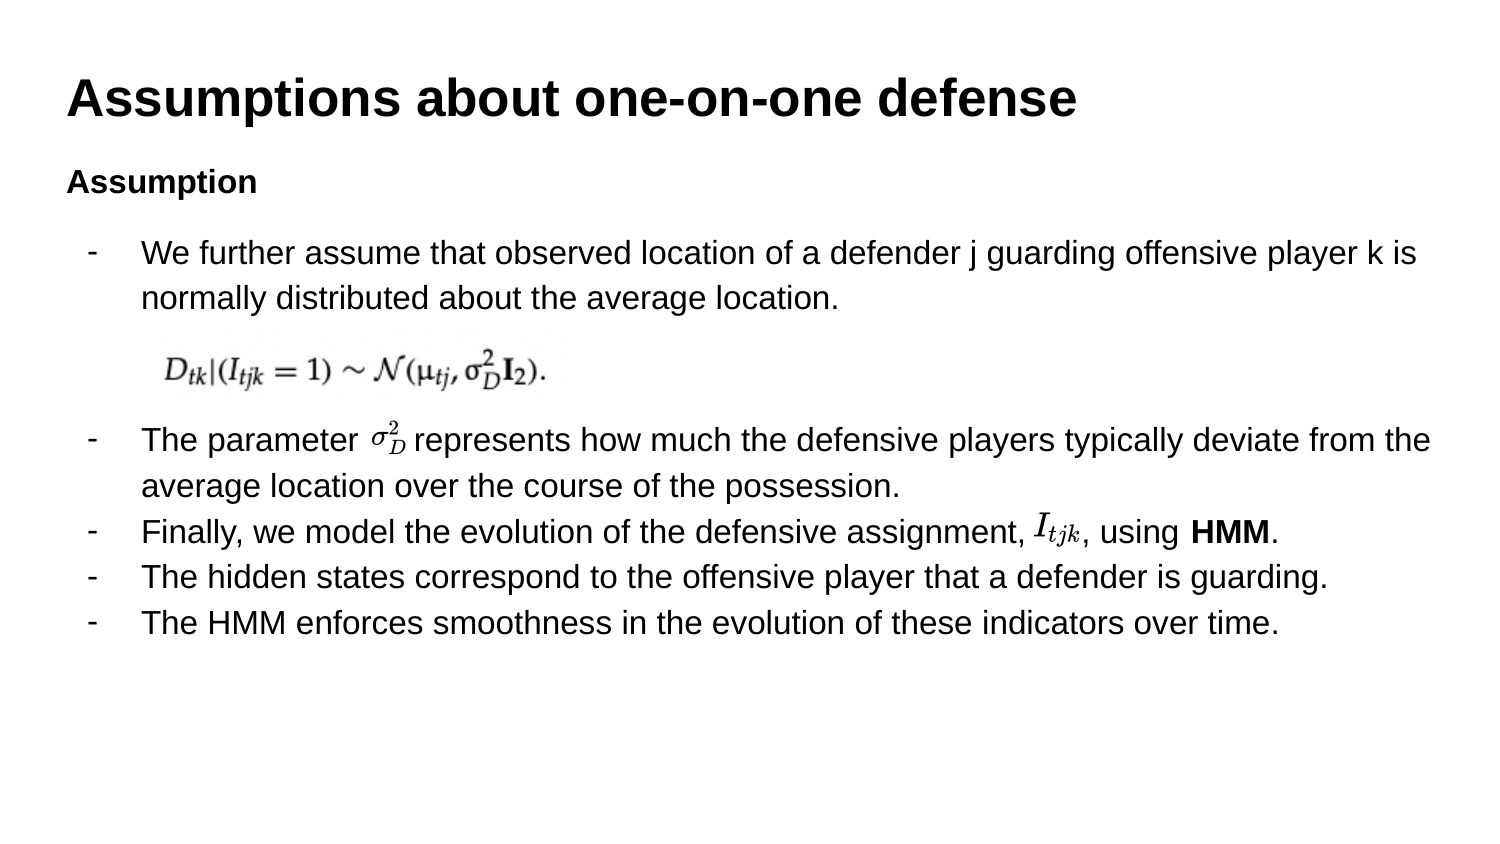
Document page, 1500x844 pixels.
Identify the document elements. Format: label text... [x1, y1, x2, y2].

picture [144, 327, 570, 410]
picture [371, 417, 409, 457]
picture [1033, 509, 1083, 549]
list Assumption We further assume that observed location of a defender j guarding offensive player k is normally distributed about the average location. The parameter represents how much the defensive players typically deviate from the average location over the course of the possession. Finally, we model the evolution of the defensive assignment, , using HMM. The hidden states correspond to the offensive player that a defender is guarding. The HMM enforces smoothness in the evolution of these indicators over time. [51, 139, 1449, 700]
title Assumptions about one-on-one defense [51, 48, 1449, 139]
